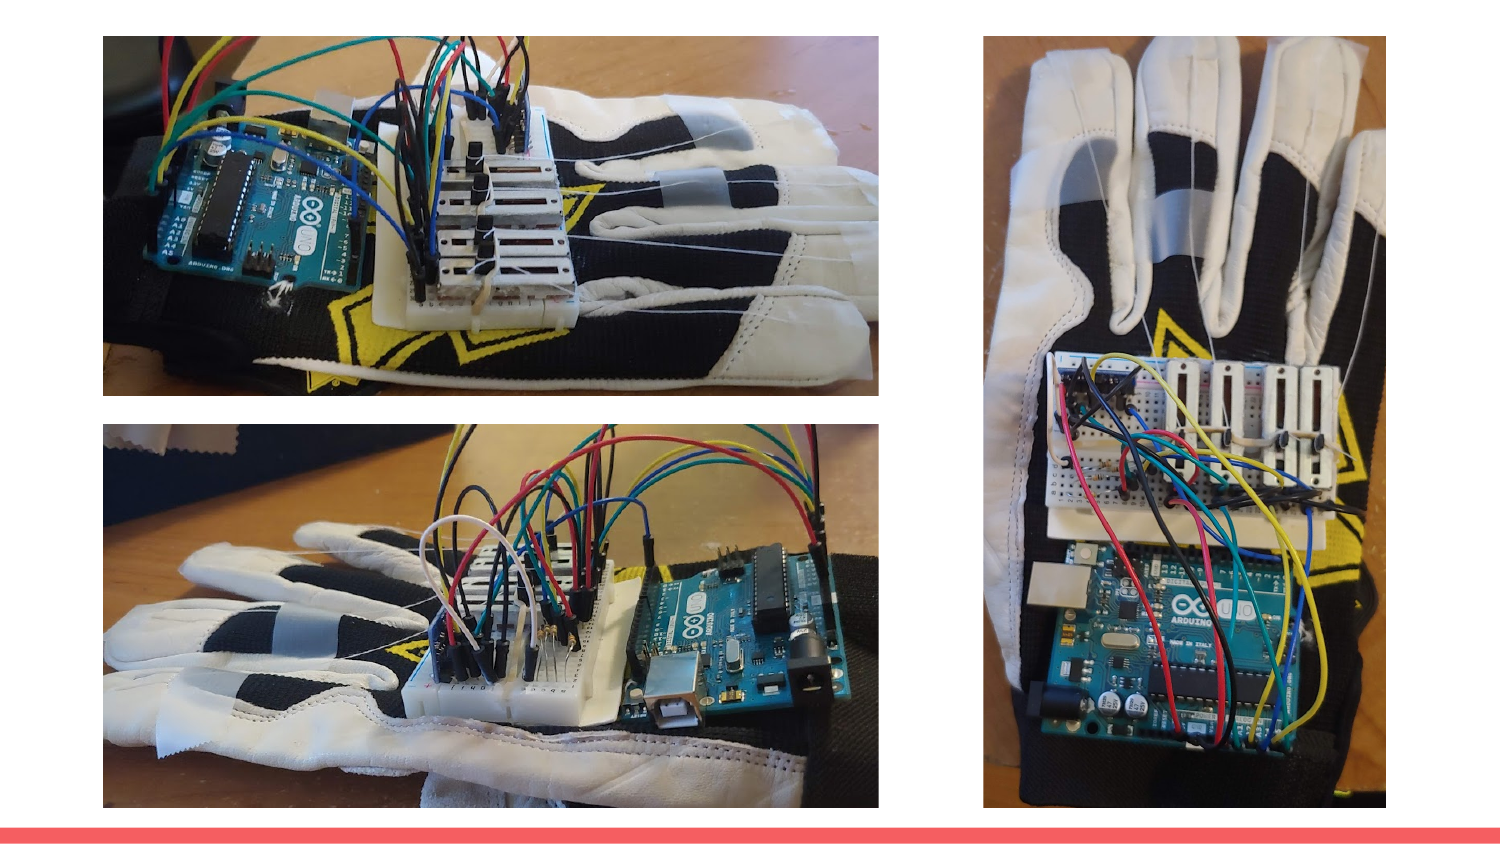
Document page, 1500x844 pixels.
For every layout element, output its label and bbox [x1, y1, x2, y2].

picture [102, 424, 879, 808]
picture [983, 35, 1387, 808]
picture [102, 35, 879, 396]
